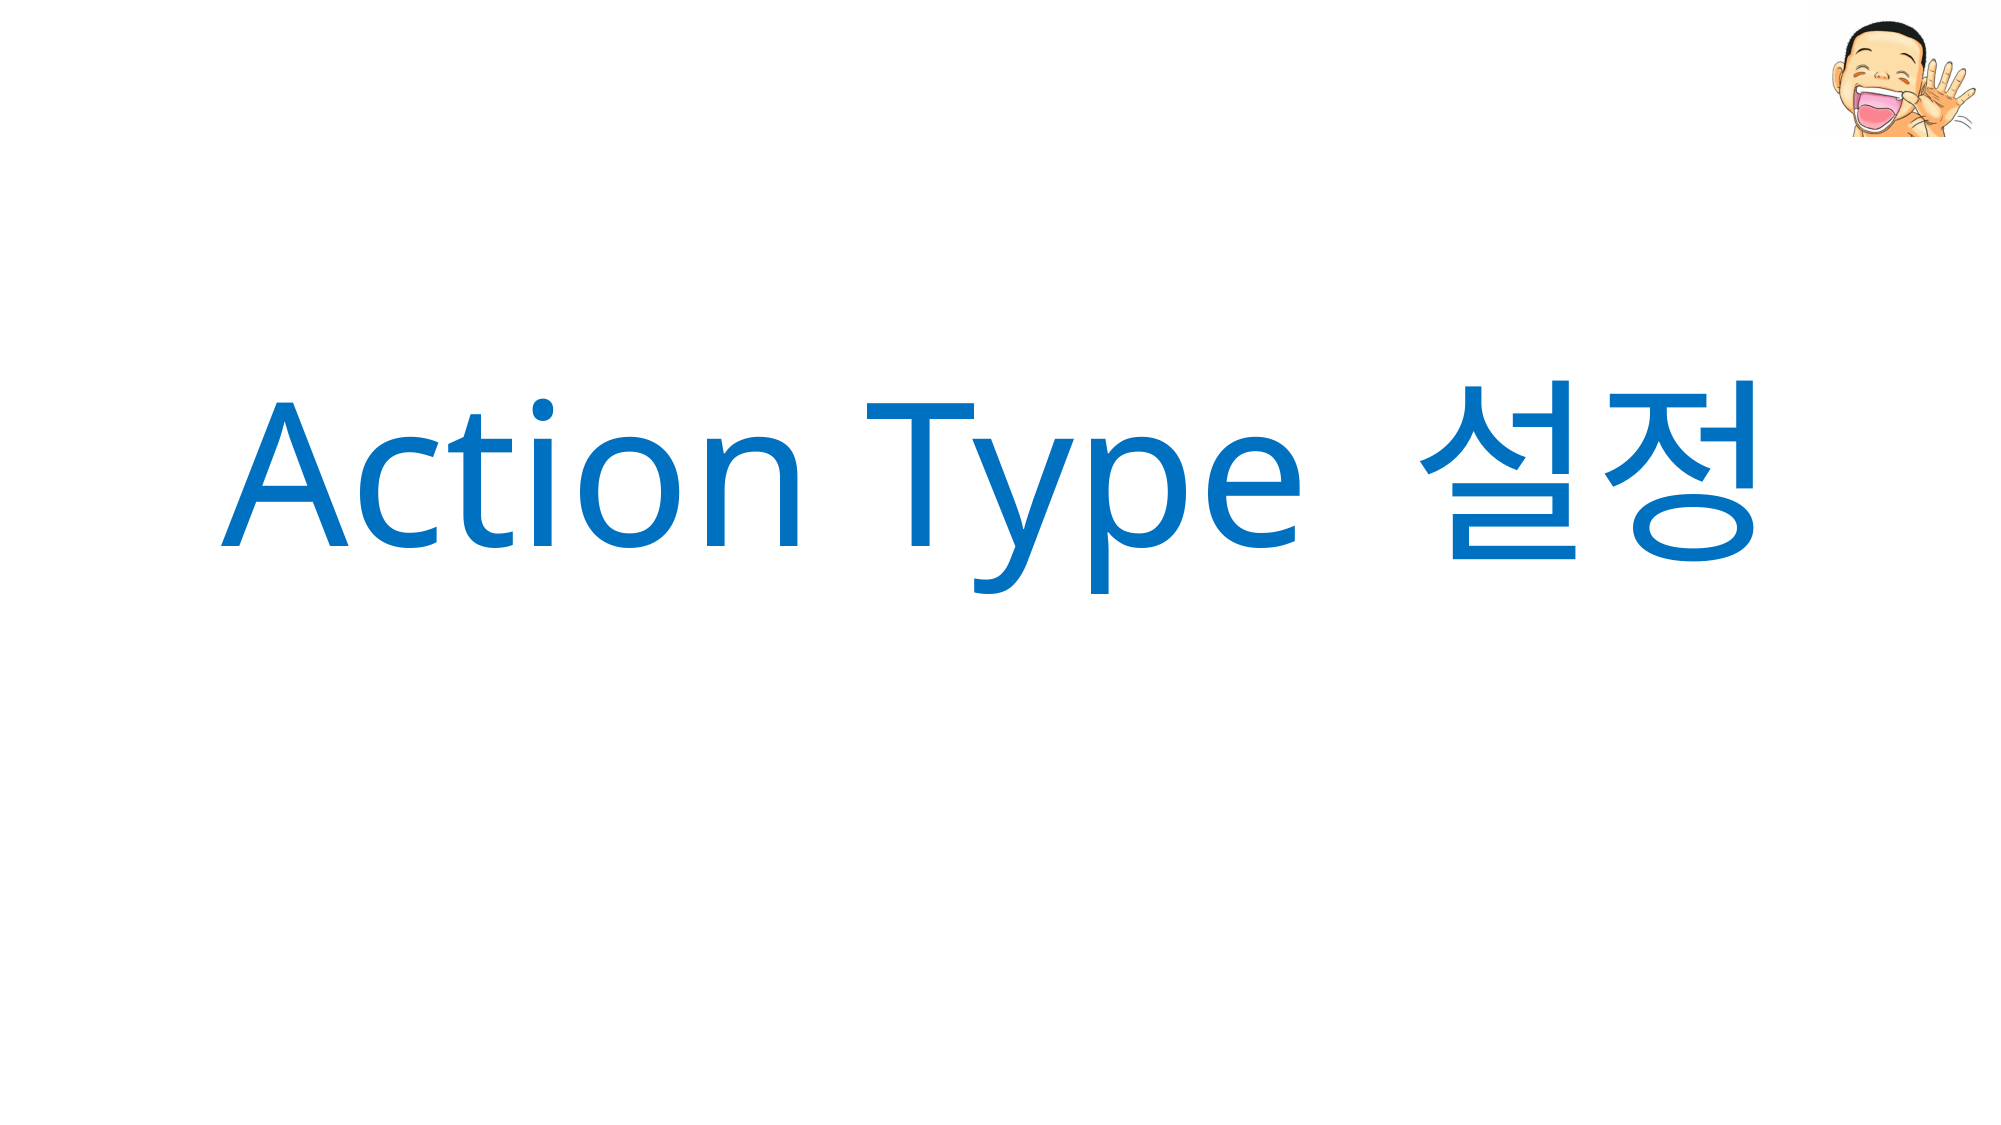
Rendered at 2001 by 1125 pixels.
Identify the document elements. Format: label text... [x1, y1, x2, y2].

picture [1808, 0, 2000, 137]
text_box Action Type 설정 [0, 218, 2000, 594]
